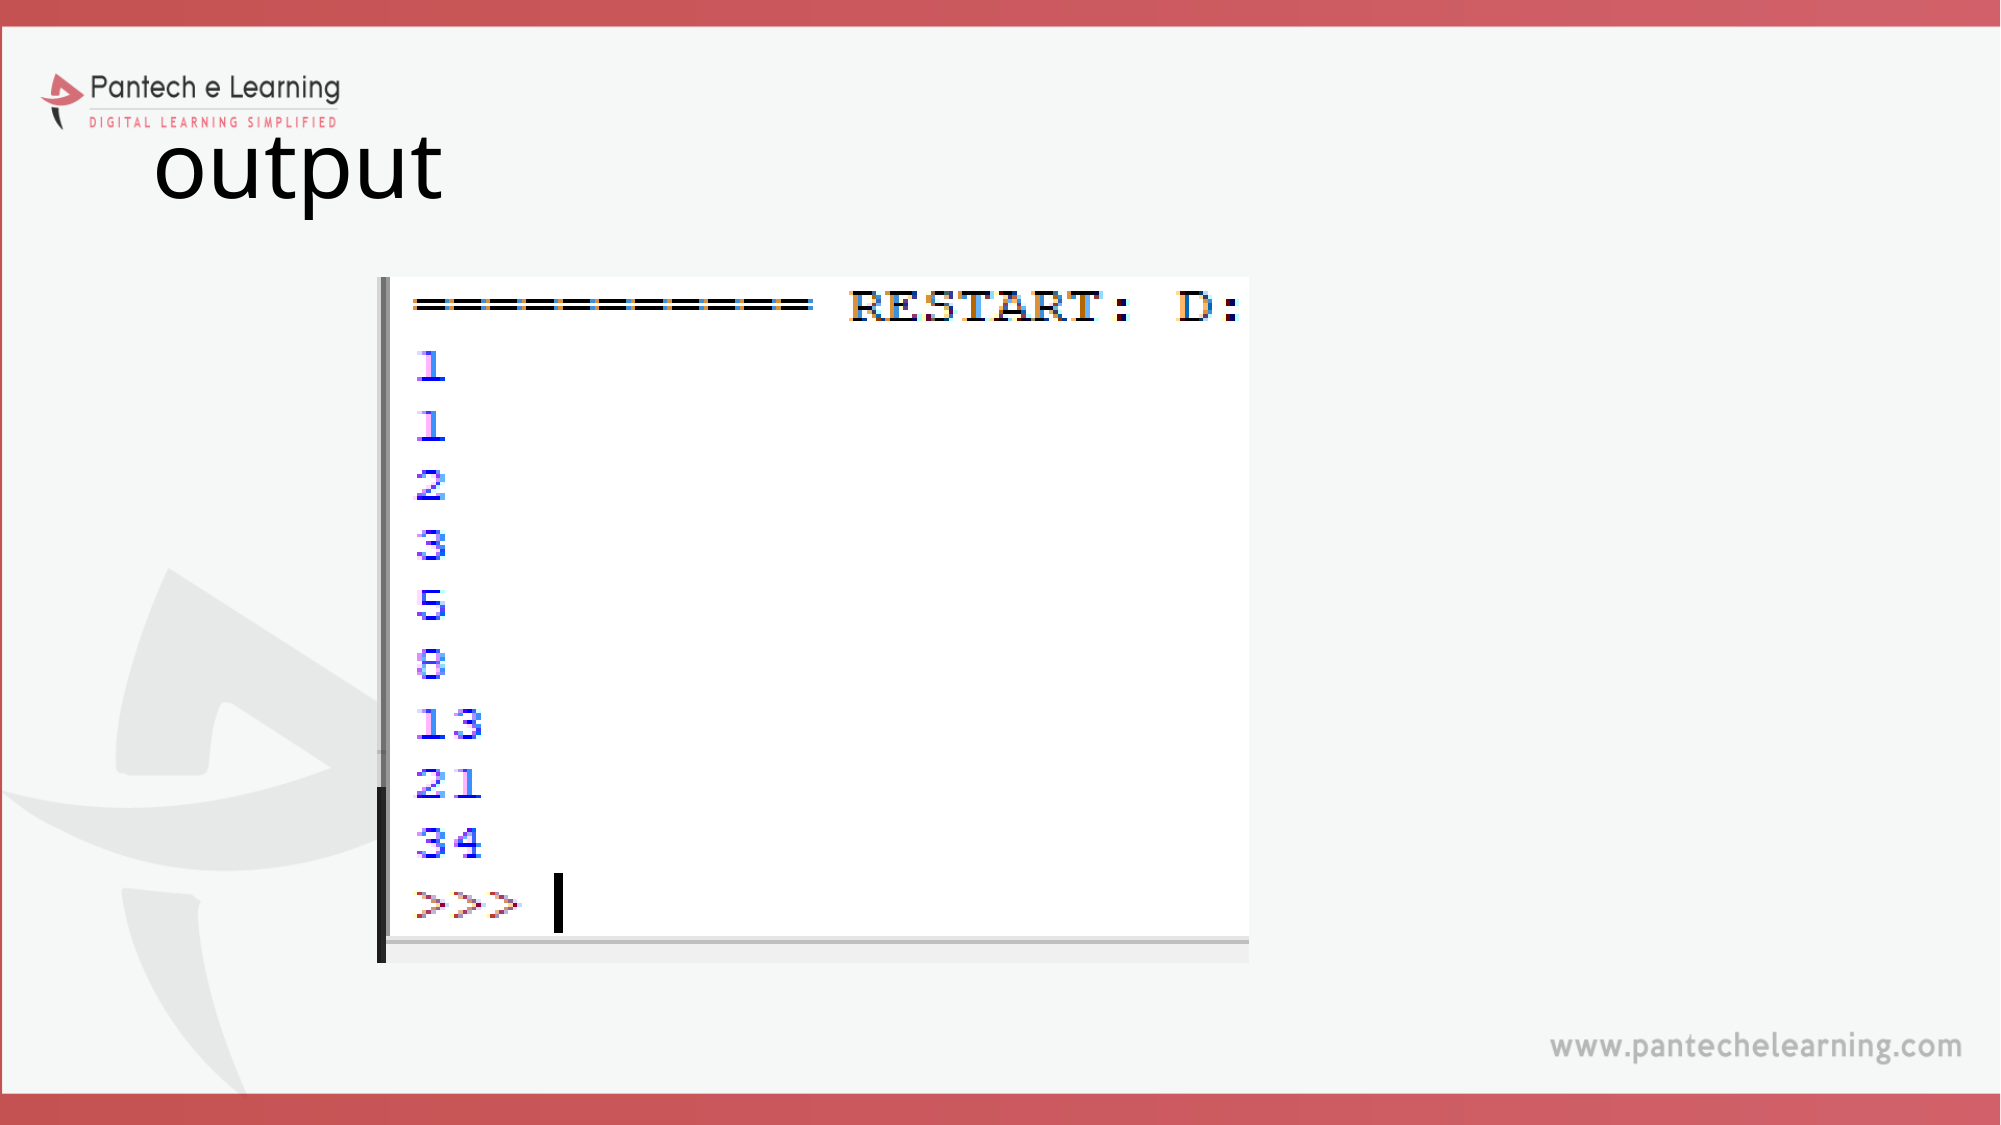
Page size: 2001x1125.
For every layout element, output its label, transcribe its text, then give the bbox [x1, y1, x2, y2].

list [377, 277, 1249, 963]
title output [137, 59, 1863, 278]
picture [0, 0, 2001, 1125]
